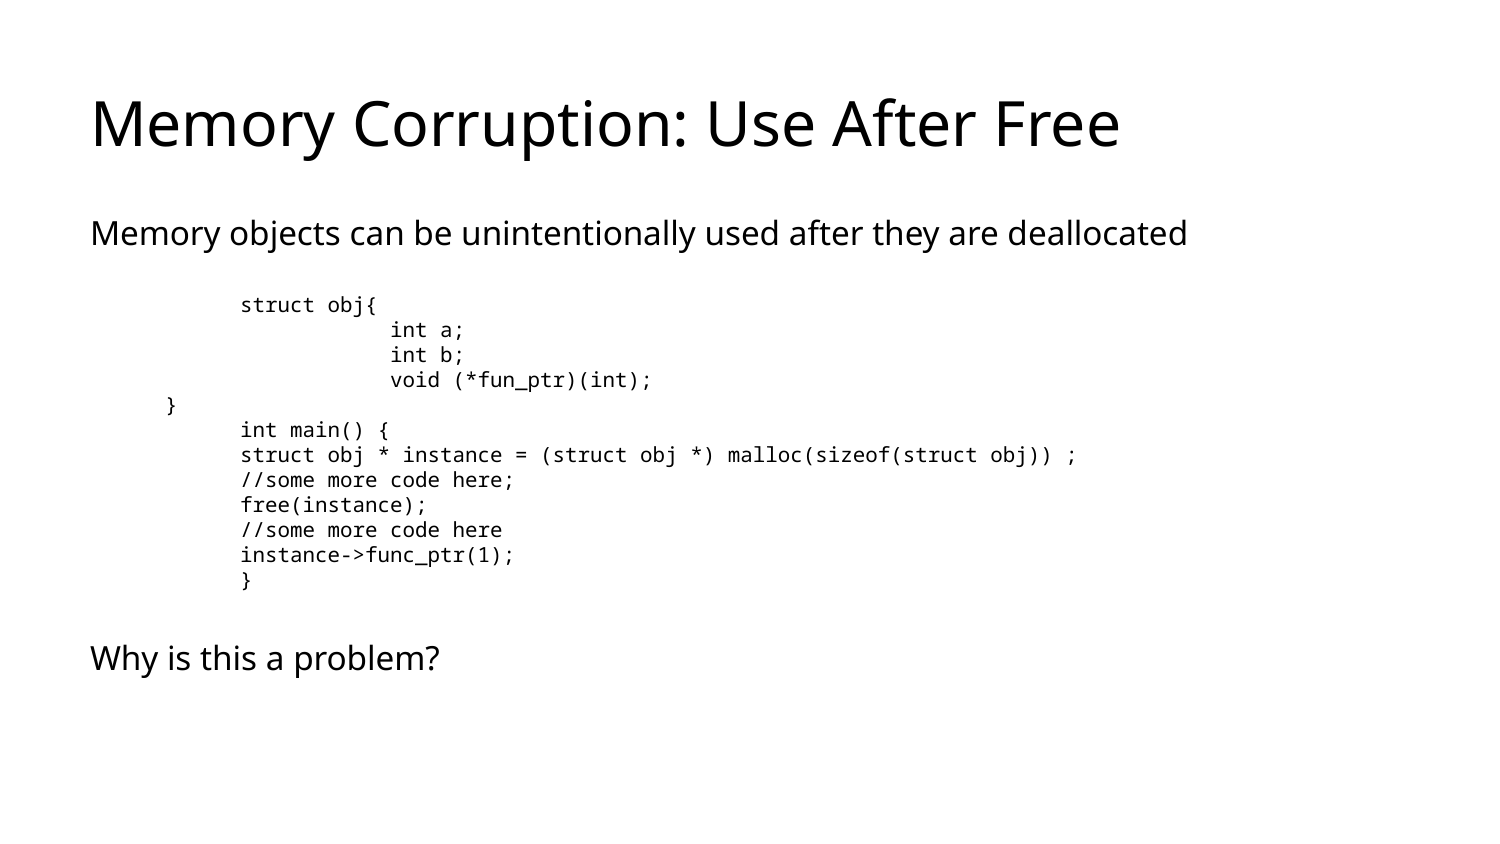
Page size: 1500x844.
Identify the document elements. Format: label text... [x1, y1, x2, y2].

list Memory objects can be unintentionally used after they are deallocated struct obj{ int a; int b; void (*fun_ptr)(int); } int main() { struct obj * instance = (struct obj *) malloc(sizeof(struct obj)) ; //some more code here; free(instance); //some more code here instance->func_ptr(1); } Why is this a problem? [75, 196, 1425, 808]
title Memory Corruption: Use After Free [75, 33, 1425, 175]
